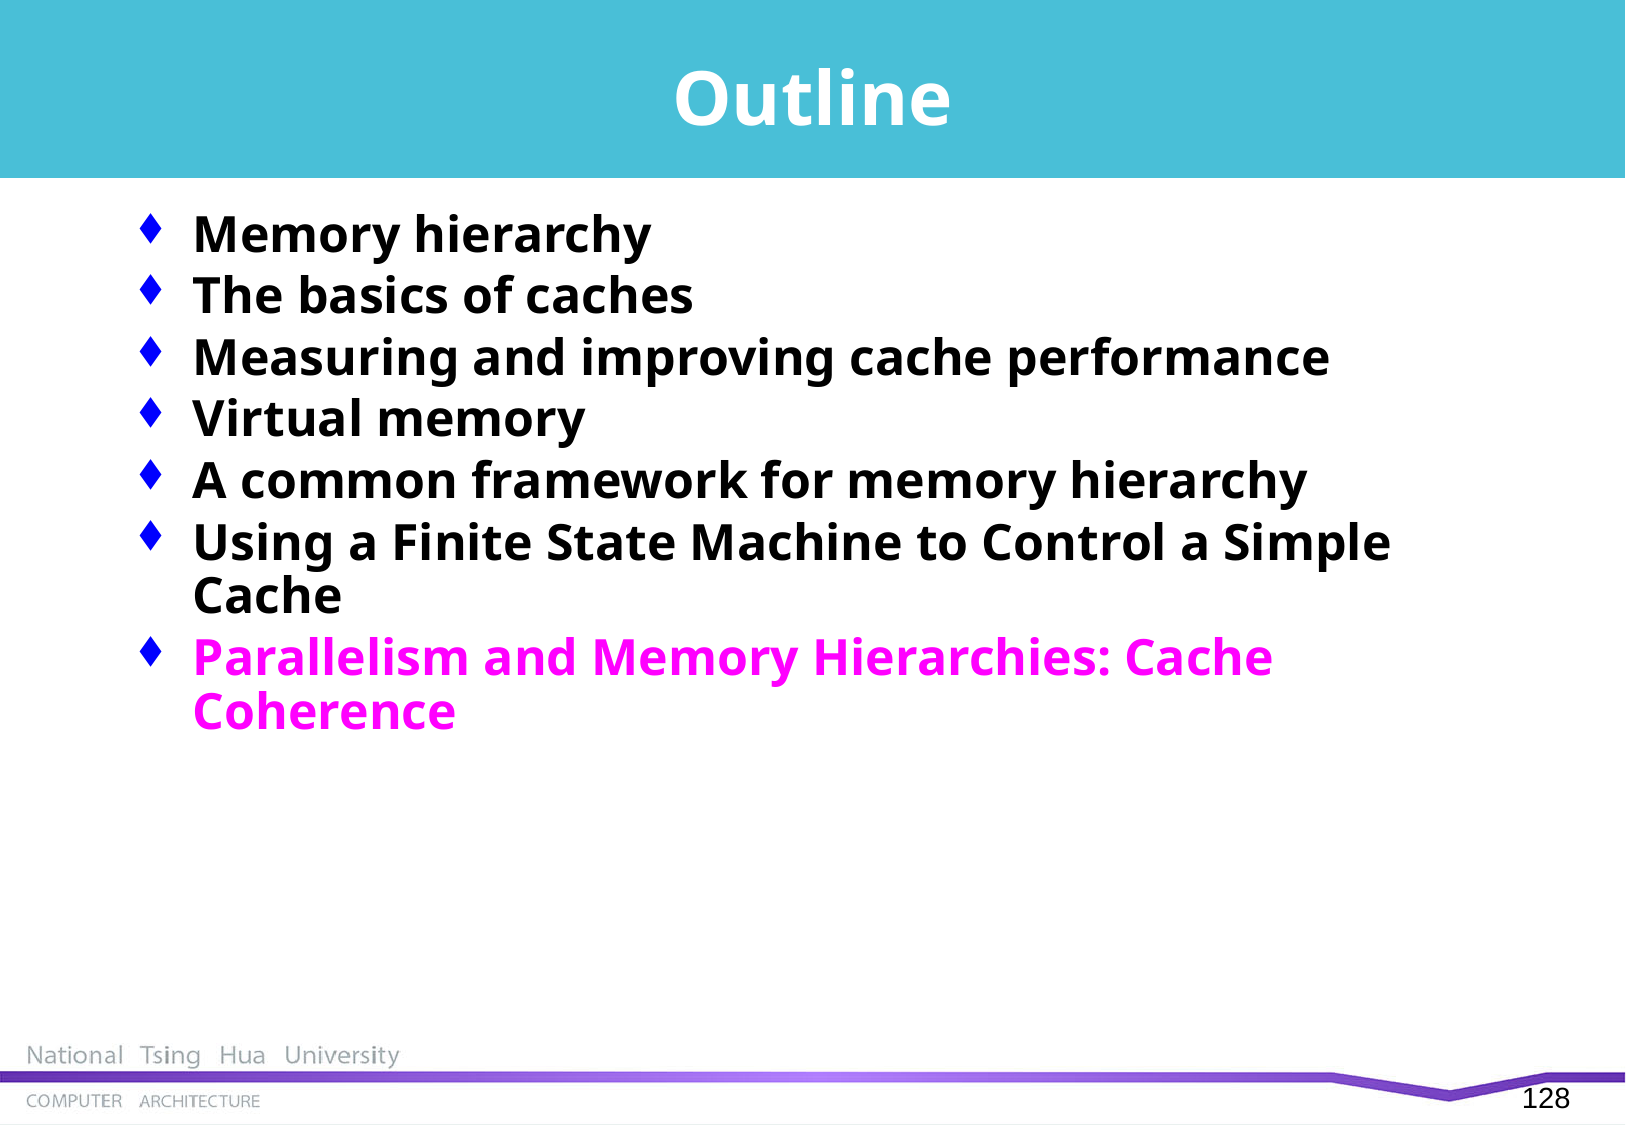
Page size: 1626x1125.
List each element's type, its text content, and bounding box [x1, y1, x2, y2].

slide_number 127 [1247, 1059, 1586, 1125]
list Memory hierarchy The basics of caches Measuring and improving cache performance Virtual memory A common framework for memory hierarchy Using a Finite State Machine to Control a Simple Cache Parallelism and Memory Hierarchies: Cache Coherence [121, 201, 1504, 1036]
picture [0, 0, 1626, 1125]
title Outline [121, 27, 1504, 177]
